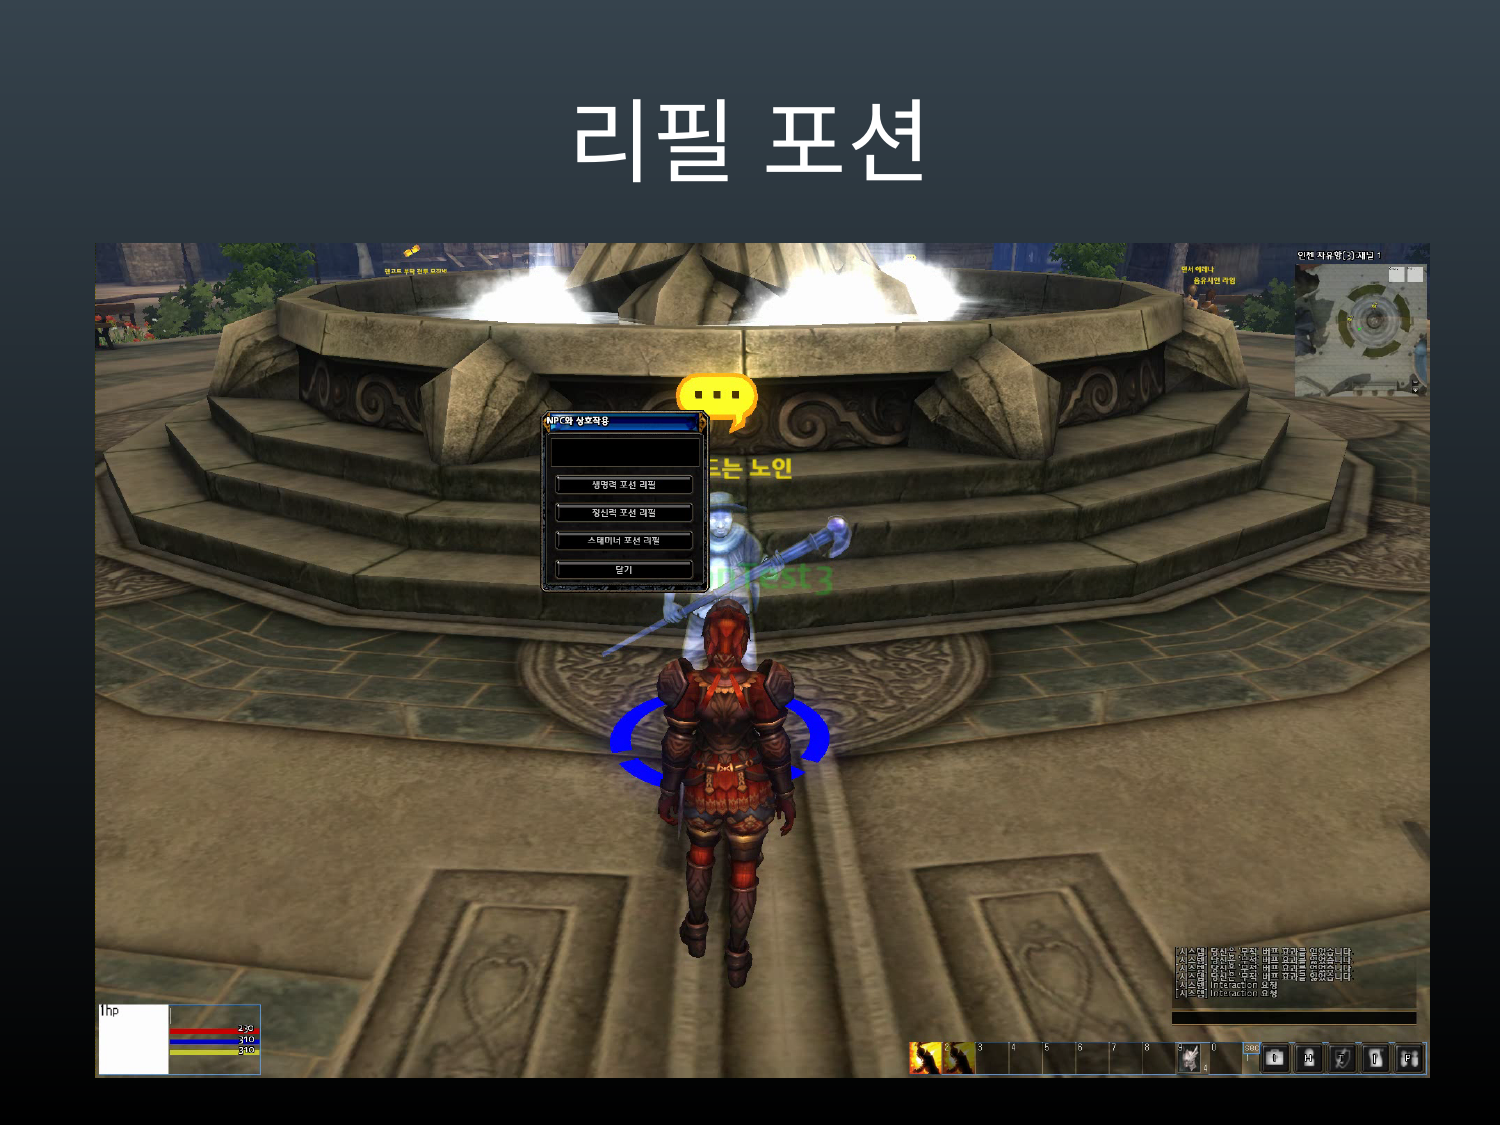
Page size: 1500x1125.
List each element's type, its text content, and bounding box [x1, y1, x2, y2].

title 리필 포션 [74, 44, 1426, 233]
picture [94, 243, 1430, 1079]
